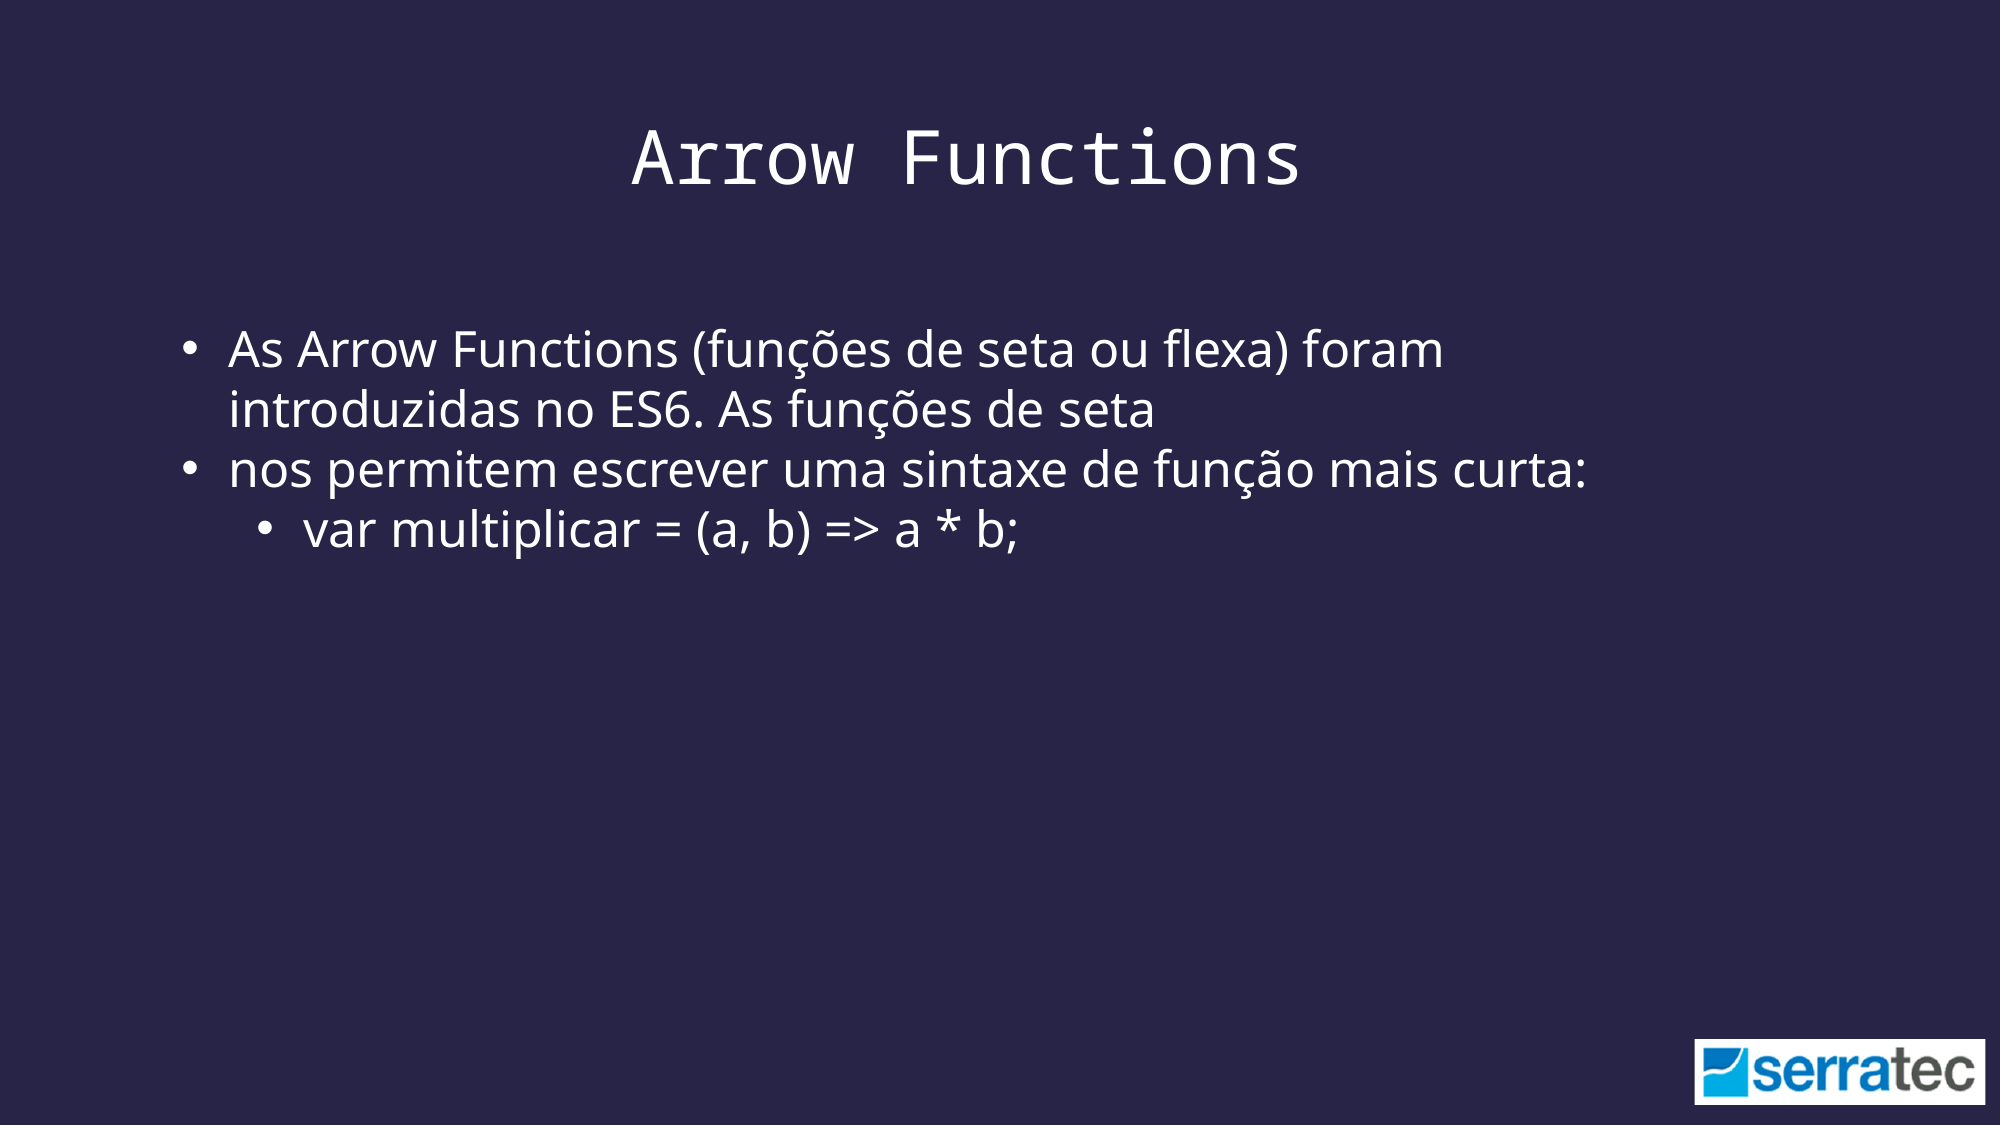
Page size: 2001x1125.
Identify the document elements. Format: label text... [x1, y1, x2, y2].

text_box As Arrow Functions (funções de seta ou flexa) foram introduzidas no ES6. As funções de seta nos permitem escrever uma sintaxe de função mais curta: var multiplicar = (a, b) => a * b; [166, 309, 1722, 565]
text_box Arrow Functions [615, 102, 1321, 207]
picture [1694, 1039, 1986, 1105]
